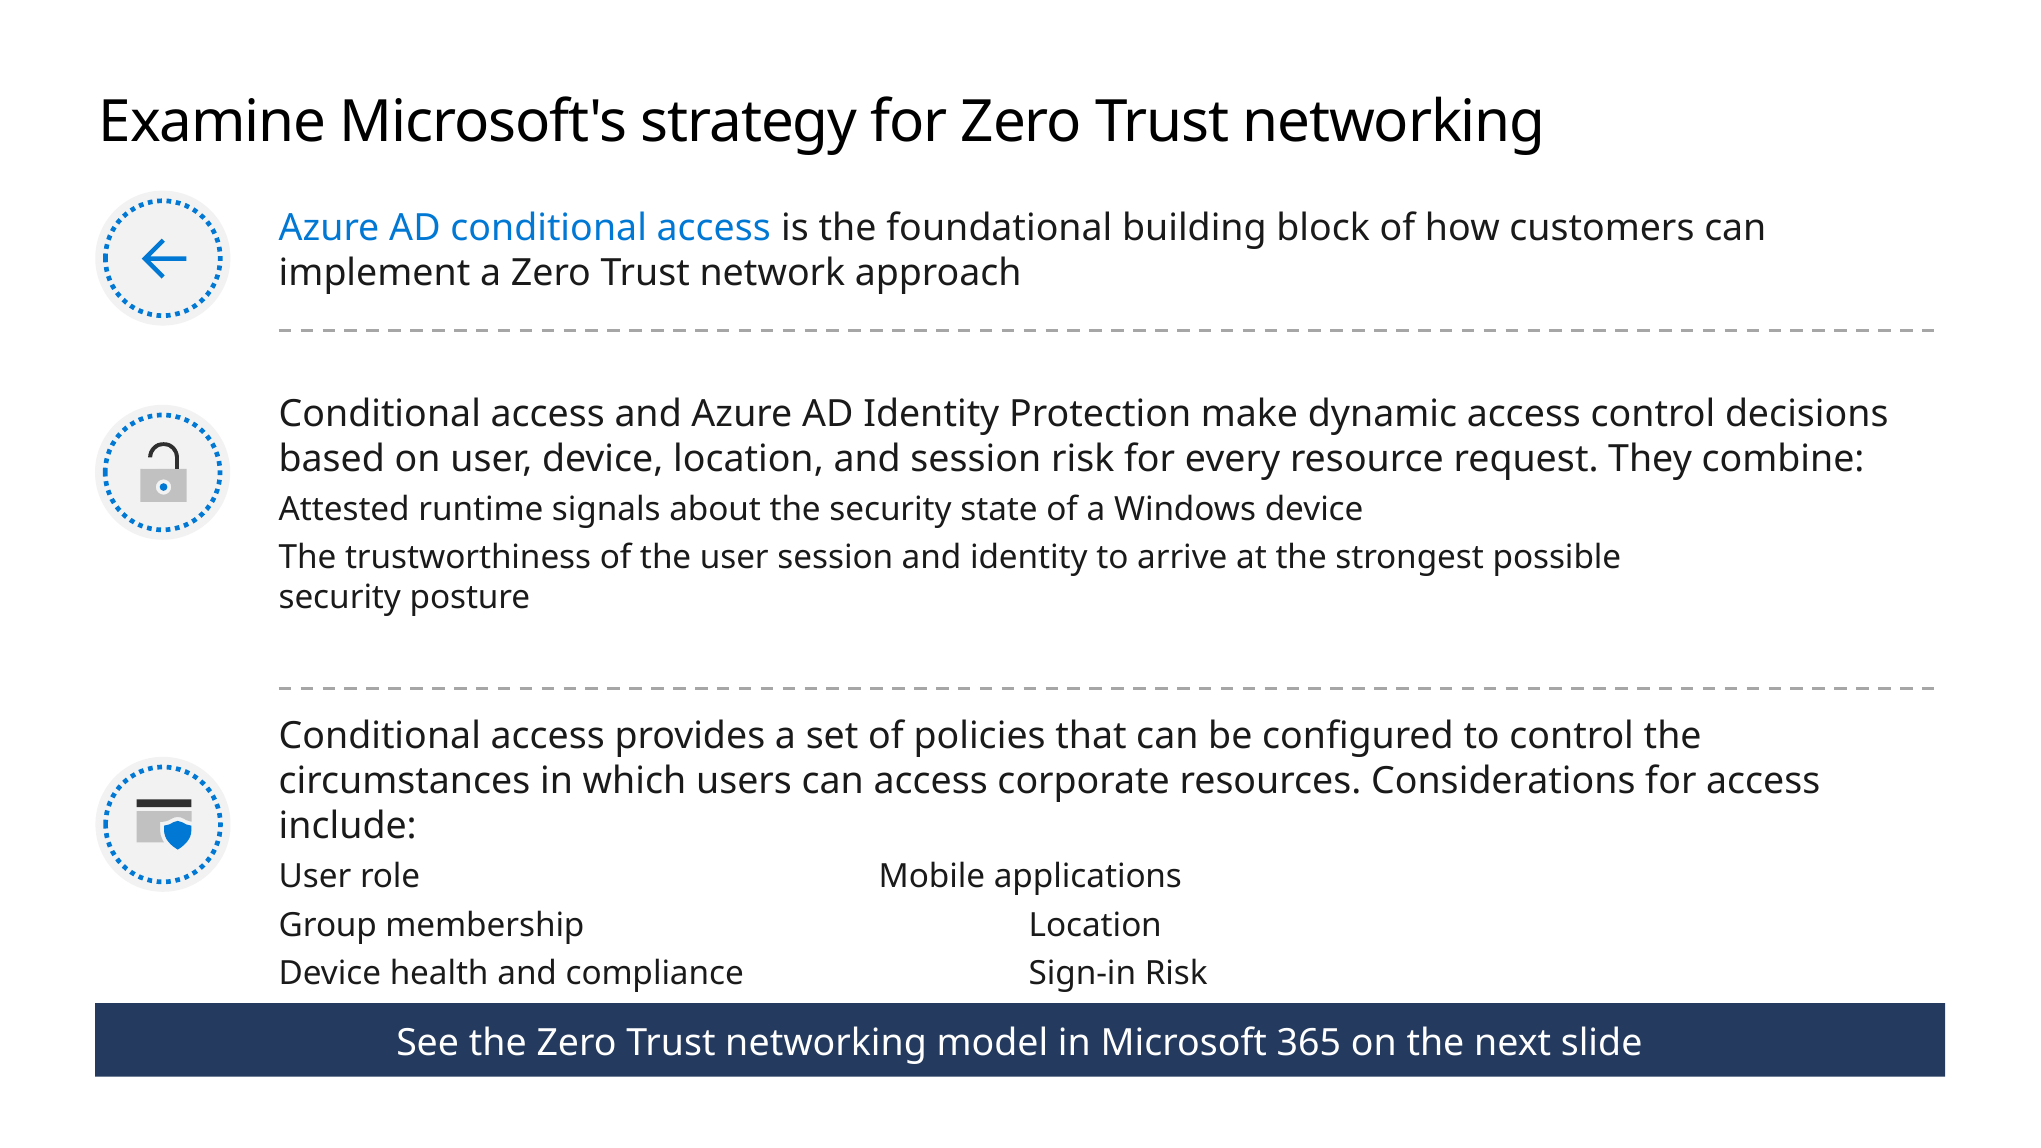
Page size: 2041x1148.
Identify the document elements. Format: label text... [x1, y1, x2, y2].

text_box Conditional access provides a set of policies that can be configured to control the circumstances in which users can access corporate resources. Considerations for access include: User role Mobile applications Group membership Location Device health and compliance Sign-in Risk [278, 711, 1943, 991]
text_box See the Zero Trust networking model in Microsoft 365 on the next slide [94, 1002, 1946, 1077]
text_box Conditional access and Azure AD Identity Protection make dynamic access control decisions based on user, device, location, and session risk for every resource request. They combine: Attested runtime signals about the security state of a Windows device The trustworthiness of the user session and identity to arrive at the strongest possible security posture [278, 388, 1943, 616]
title Examine Microsoft's strategy for Zero Trust networking [98, 83, 1943, 156]
text_box Azure AD conditional access is the foundational building block of how customers can implement a Zero Trust network approach [278, 203, 1943, 294]
picture [94, 756, 231, 892]
picture [94, 404, 231, 540]
picture [94, 190, 231, 326]
